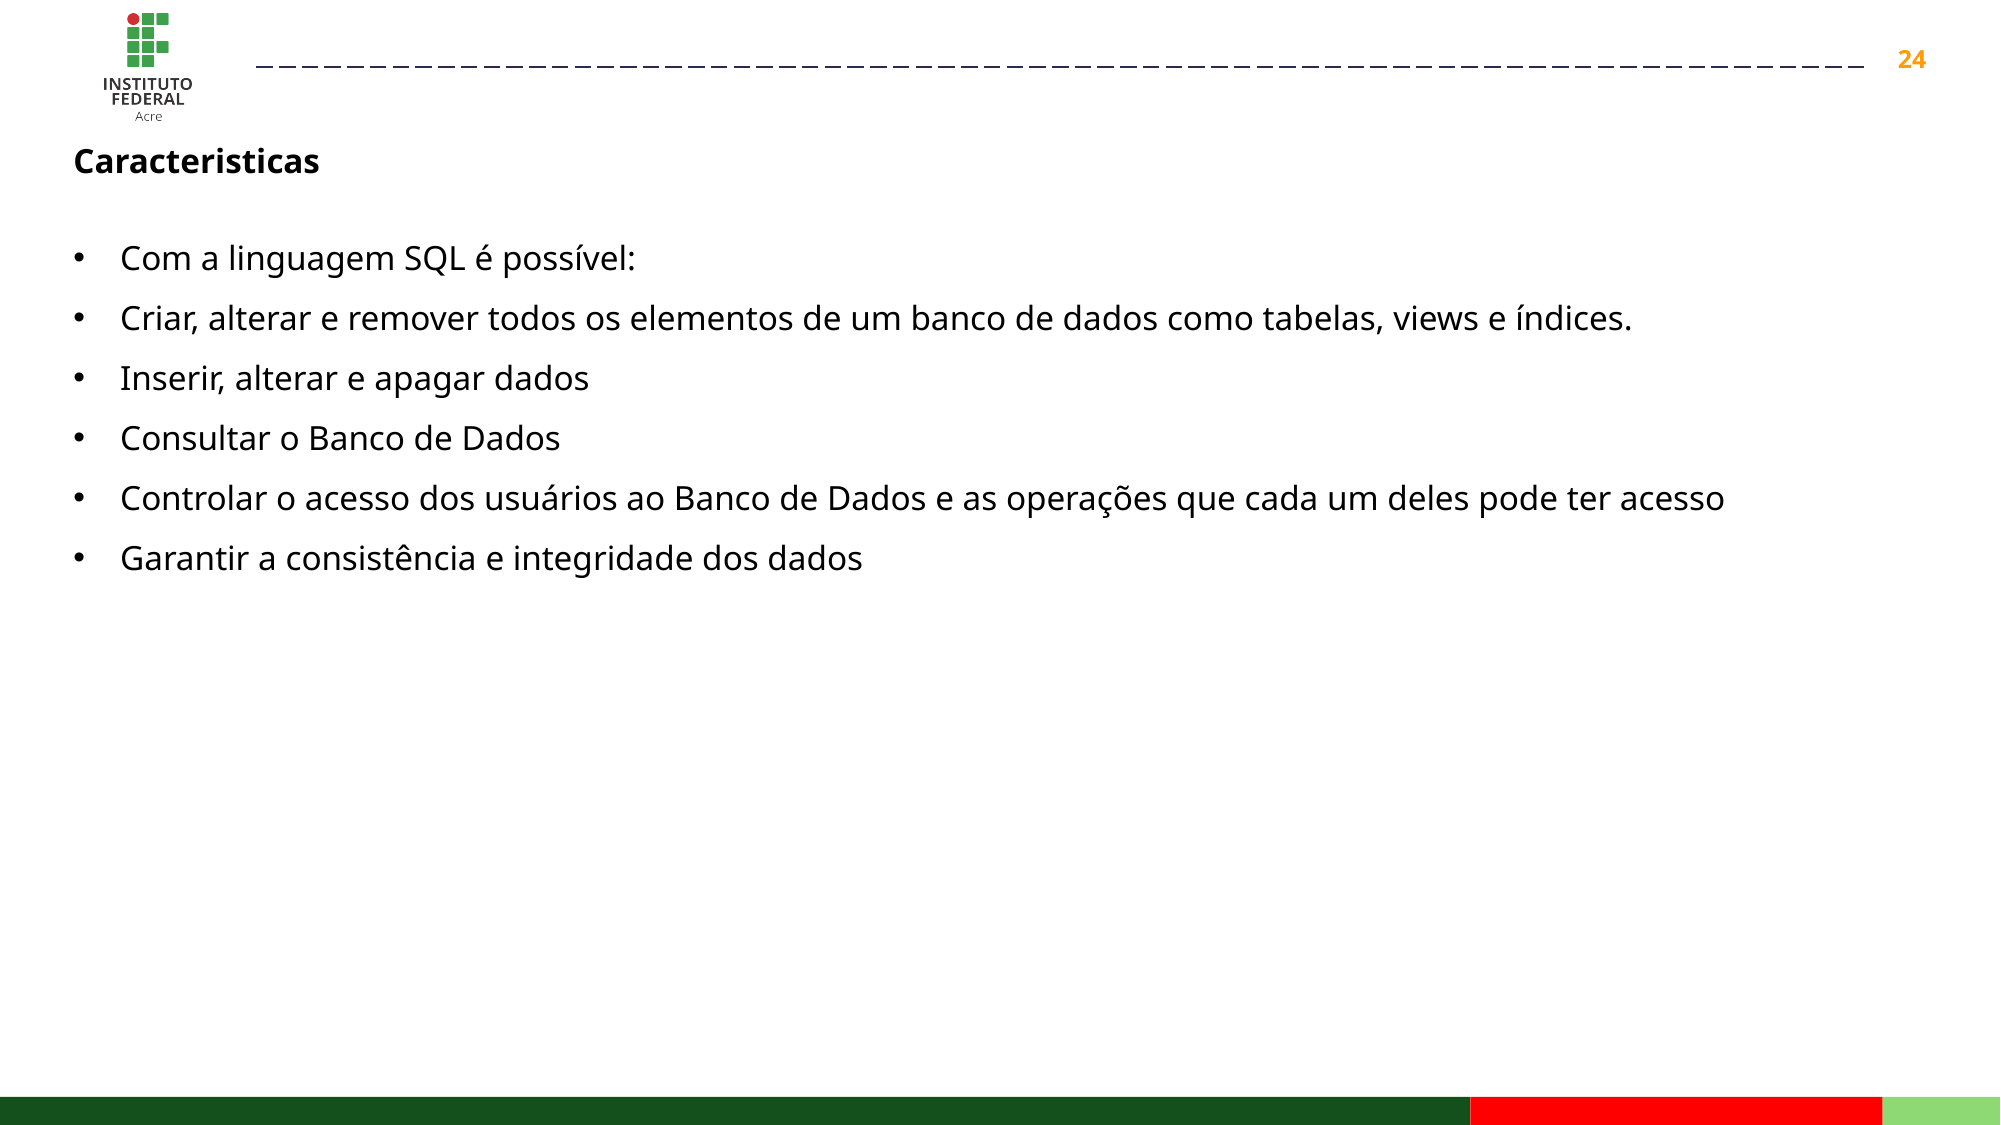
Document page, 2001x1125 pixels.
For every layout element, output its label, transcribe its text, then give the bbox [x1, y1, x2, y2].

text_box [1469, 1095, 1881, 1125]
text_box [0, 1095, 1469, 1125]
slide_number 24 [1865, 30, 1942, 91]
text_box Com a linguagem SQL é possível: Criar, alterar e remover todos os elementos de um banco de dados como tabelas, views e índices. Inserir, alterar e apagar dados Consultar o Banco de Dados Controlar o acesso dos usuários ao Banco de Dados e as operações que cada um deles pode ter acesso Garantir a consistência e integridade dos dados [58, 210, 1942, 585]
picture [104, 12, 192, 121]
text_box Caracteristicas [58, 112, 1243, 188]
text_box [1881, 1095, 2000, 1125]
